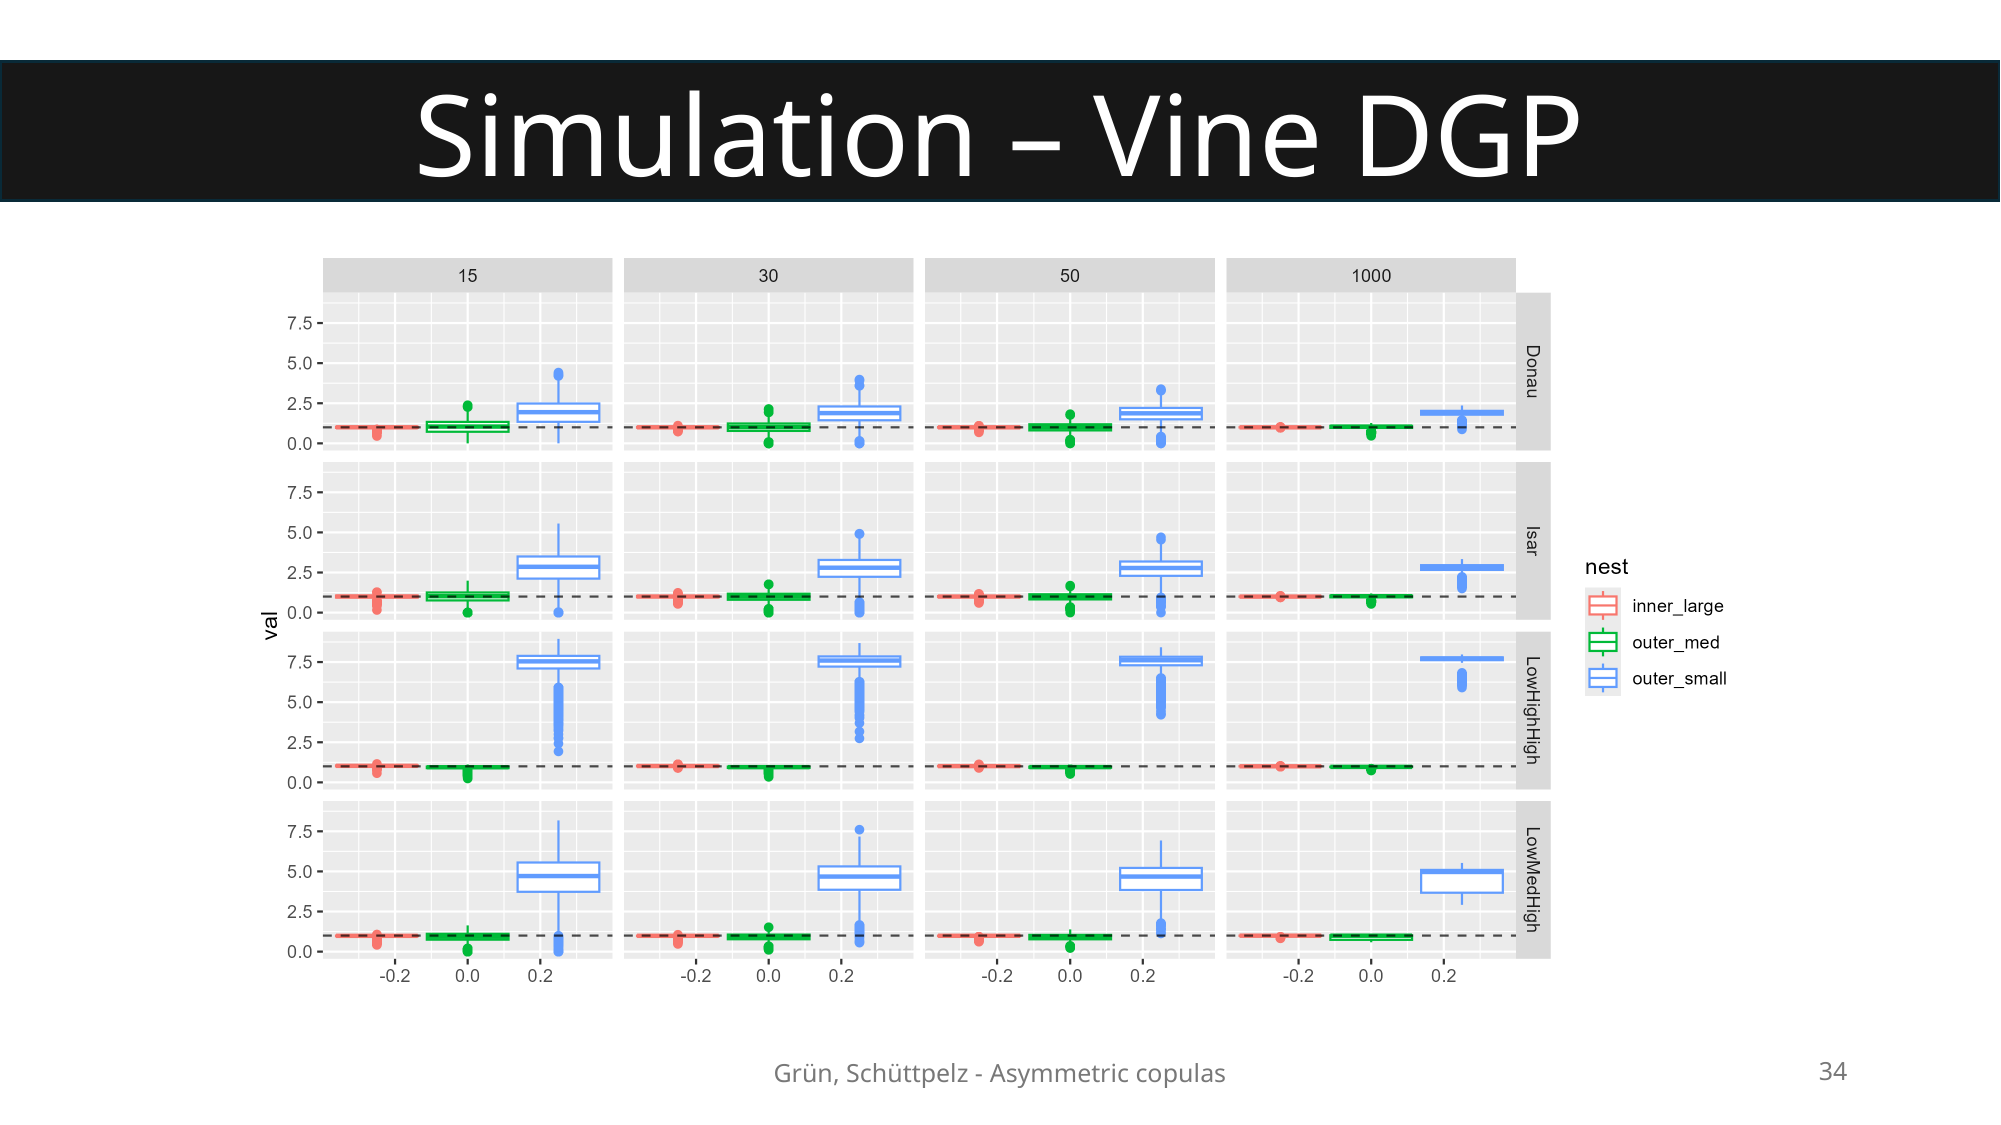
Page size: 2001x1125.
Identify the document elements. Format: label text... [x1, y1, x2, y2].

footer Grün, Schüttpelz - Asymmetric copulas [662, 1042, 1338, 1103]
picture [249, 246, 1751, 998]
text_box Simulation – Vine DGP [0, 60, 2000, 202]
slide_number 34 [1412, 1042, 1863, 1103]
